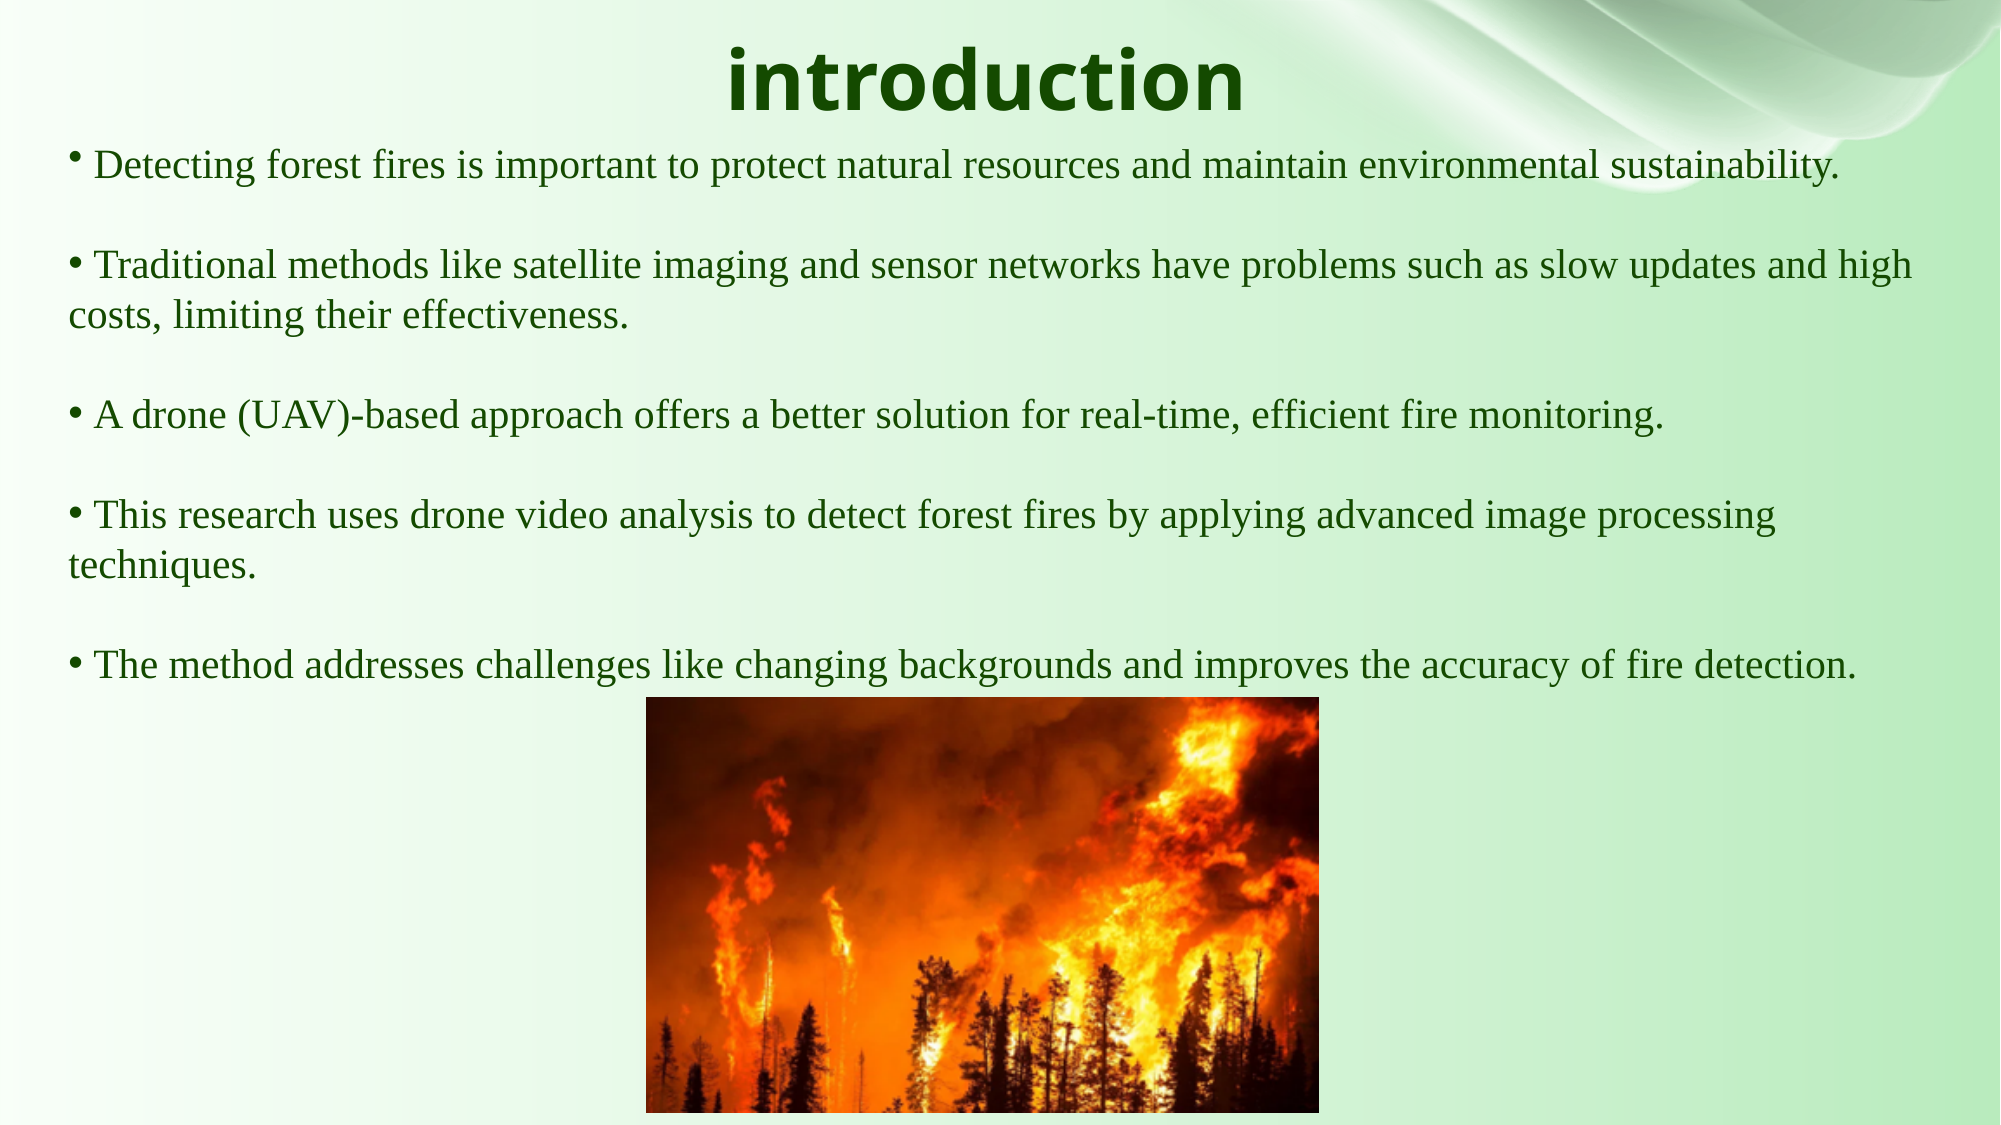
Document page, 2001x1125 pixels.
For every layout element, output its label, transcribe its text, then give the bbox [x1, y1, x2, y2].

picture [646, 697, 1319, 1113]
list Detecting forest fires is important to protect natural resources and maintain environmental sustainability. Traditional methods like satellite imaging and sensor networks have problems such as slow updates and high costs, limiting their effectiveness. A drone (UAV)-based approach offers a better solution for real-time, efficient fire monitoring. This research uses drone video analysis to detect forest fires by applying advanced image processing techniques. The method addresses challenges like changing backgrounds and improves the accuracy of fire detection. [53, 62, 1974, 716]
title introduction [724, 9, 1302, 62]
picture [1163, 0, 2001, 195]
